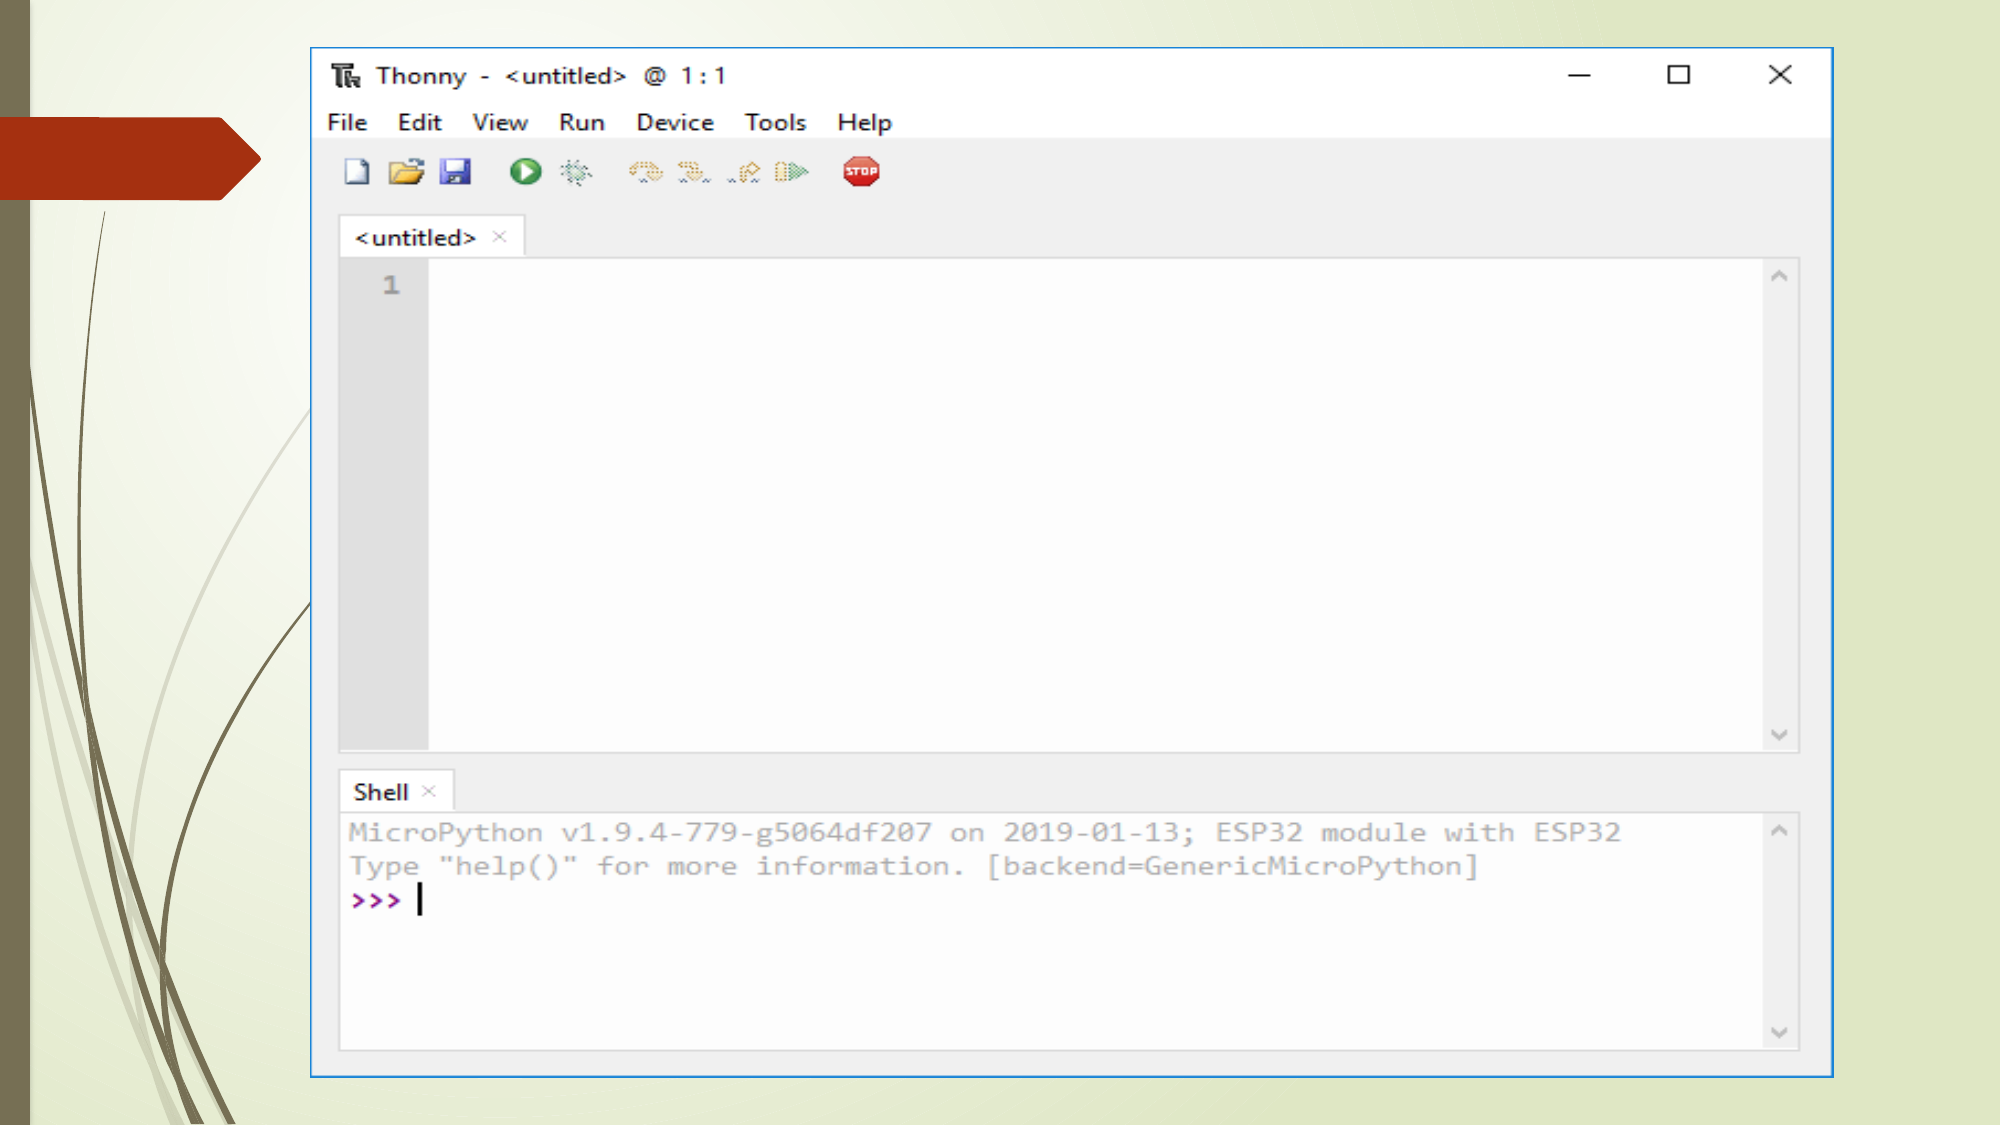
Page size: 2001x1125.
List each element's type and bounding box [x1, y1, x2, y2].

picture [310, 47, 1834, 1078]
